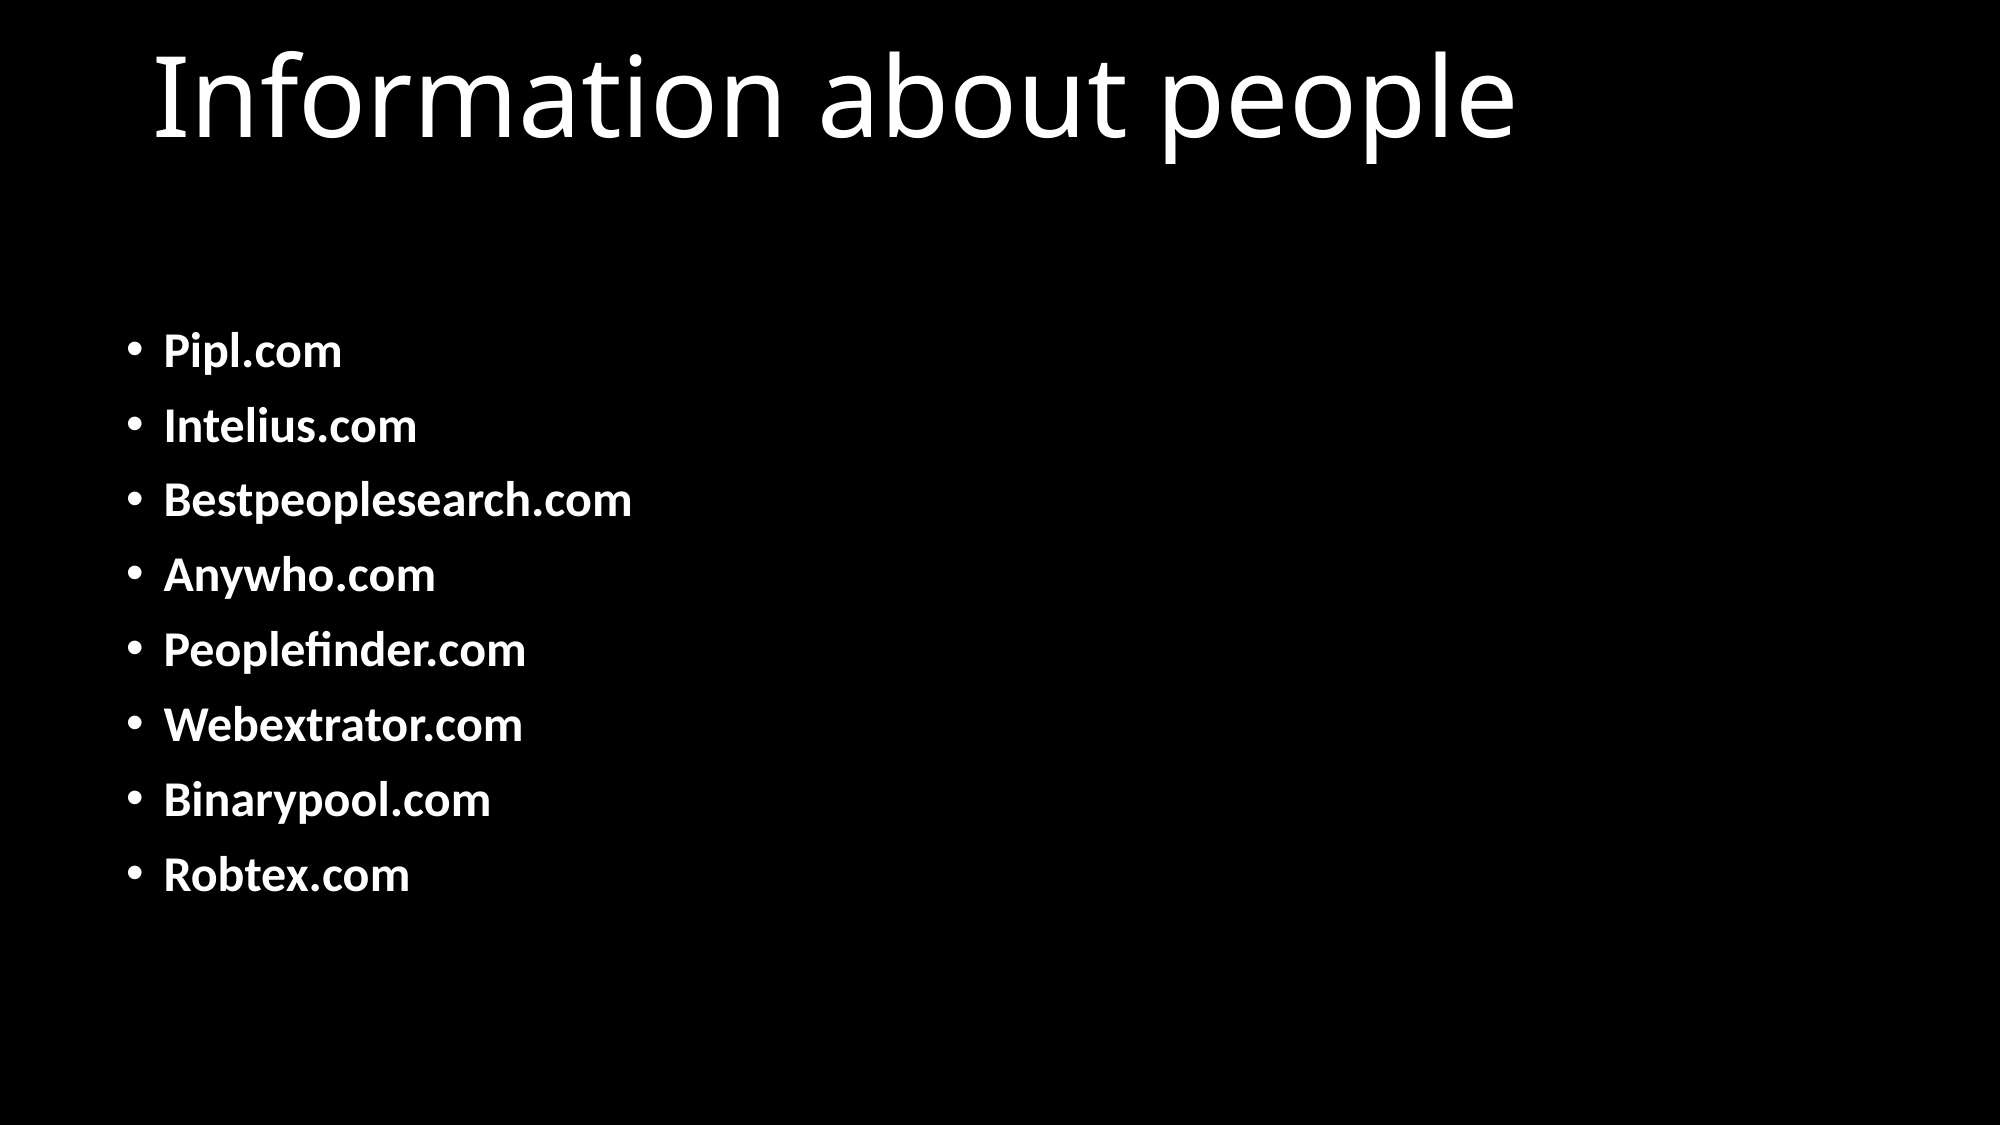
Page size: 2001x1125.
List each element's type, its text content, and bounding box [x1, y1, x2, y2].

title Information about people [137, 59, 1863, 278]
list Pipl.com Intelius.com Bestpeoplesearch.com Anywho.com Peoplefinder.com Webextrator.com Binarypool.com Robtex.com [111, 316, 1550, 916]
